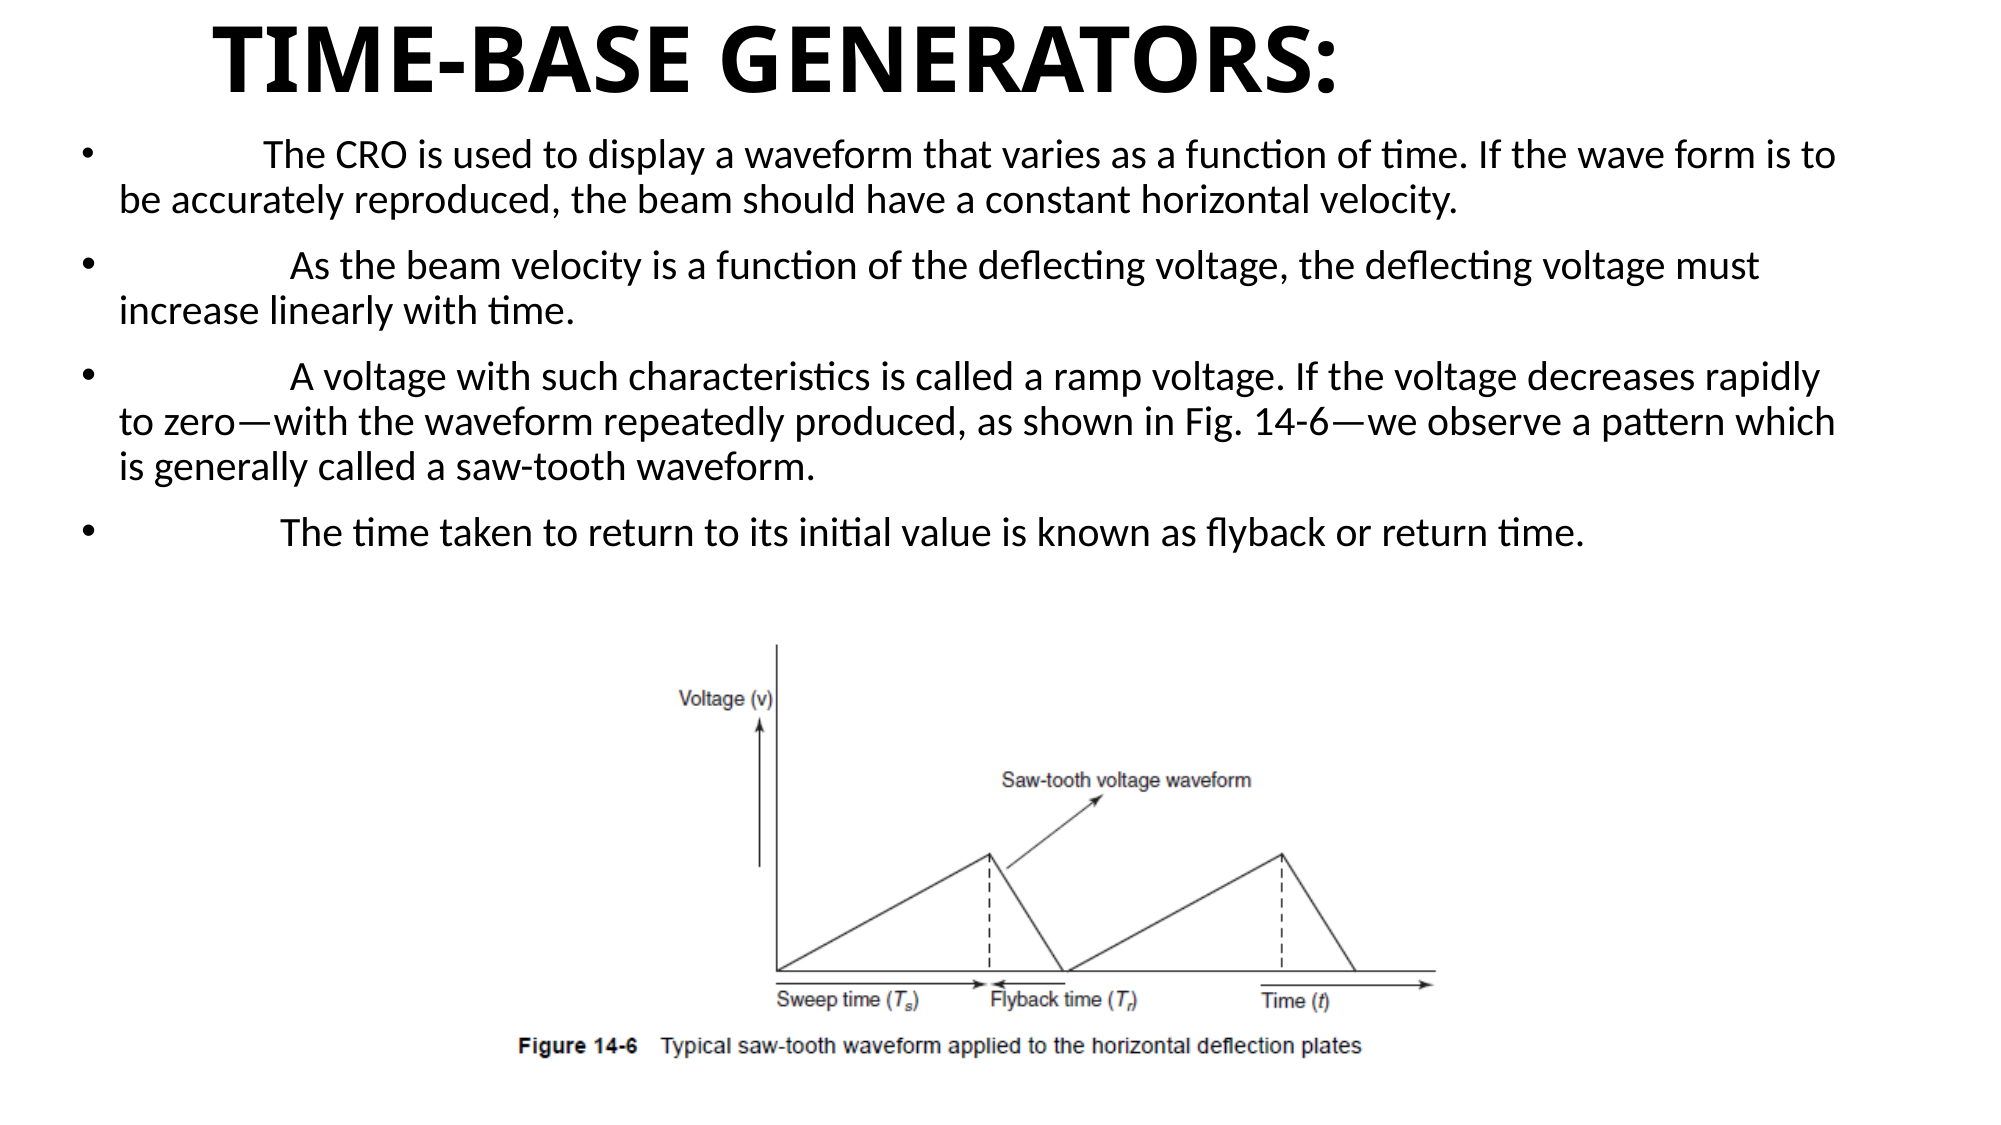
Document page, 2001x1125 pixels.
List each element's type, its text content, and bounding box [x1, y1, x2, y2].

picture [487, 637, 1458, 1074]
title TIME-BASE GENERATORS: [196, 0, 1547, 125]
list The CRO is used to display a waveform that varies as a function of time. If the wave form is to be accurately reproduced, the beam should have a constant horizontal velocity. As the beam velocity is a function of the deflecting voltage, the deflecting voltage must increase linearly with time. A voltage with such characteristics is called a ramp voltage. If the voltage decreases rapidly to zero—with the waveform repeatedly produced, as shown in Fig. 14-6—we observe a pattern which is generally called a saw-tooth waveform. The time taken to return to its initial value is known as flyback or return time. [66, 125, 1880, 500]
